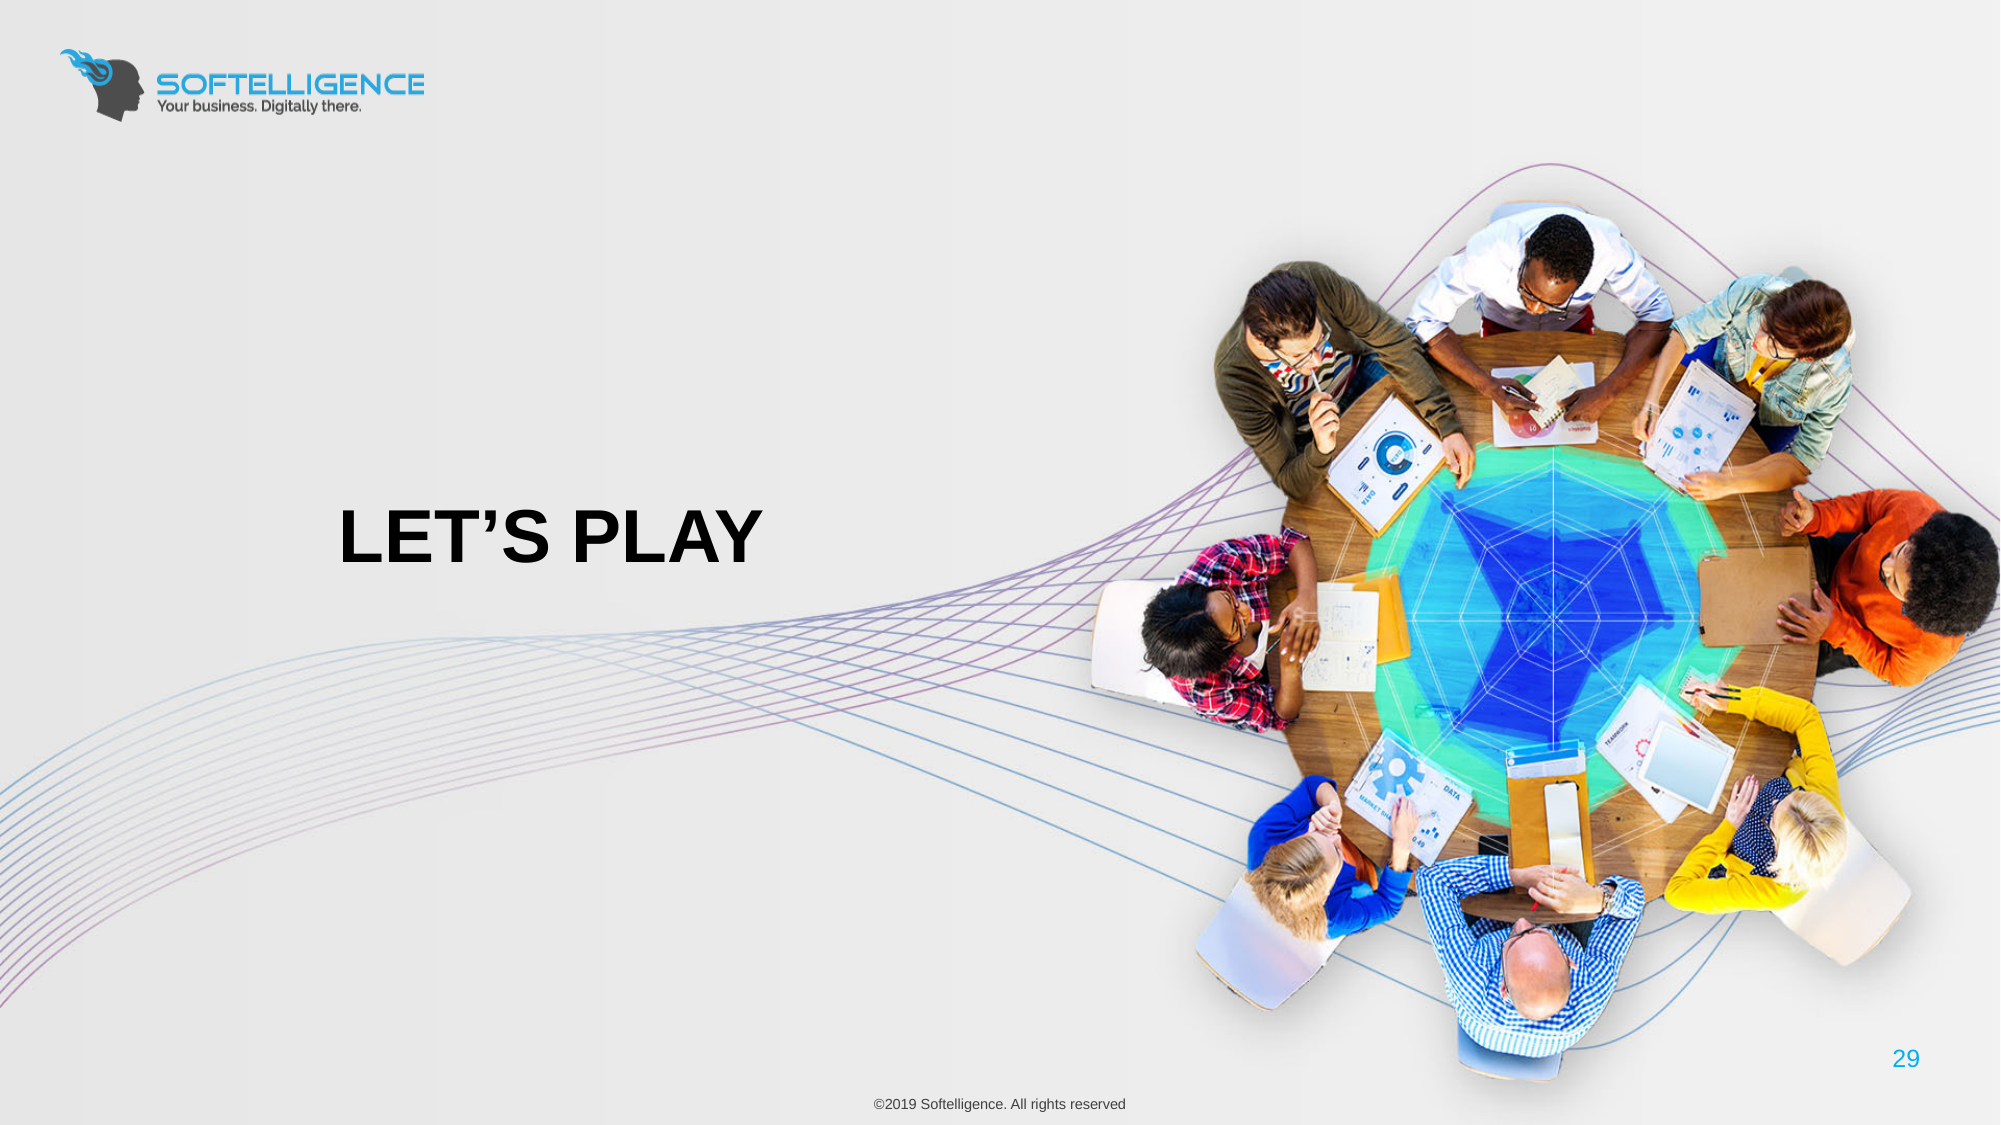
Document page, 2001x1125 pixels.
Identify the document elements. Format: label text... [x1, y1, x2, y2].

slide_number 29 [1485, 1027, 1936, 1088]
list Let’s play [323, 479, 1376, 603]
footer ©2019 Softelligence. All rights reserved [0, 1087, 2000, 1125]
picture [0, 0, 2001, 1125]
